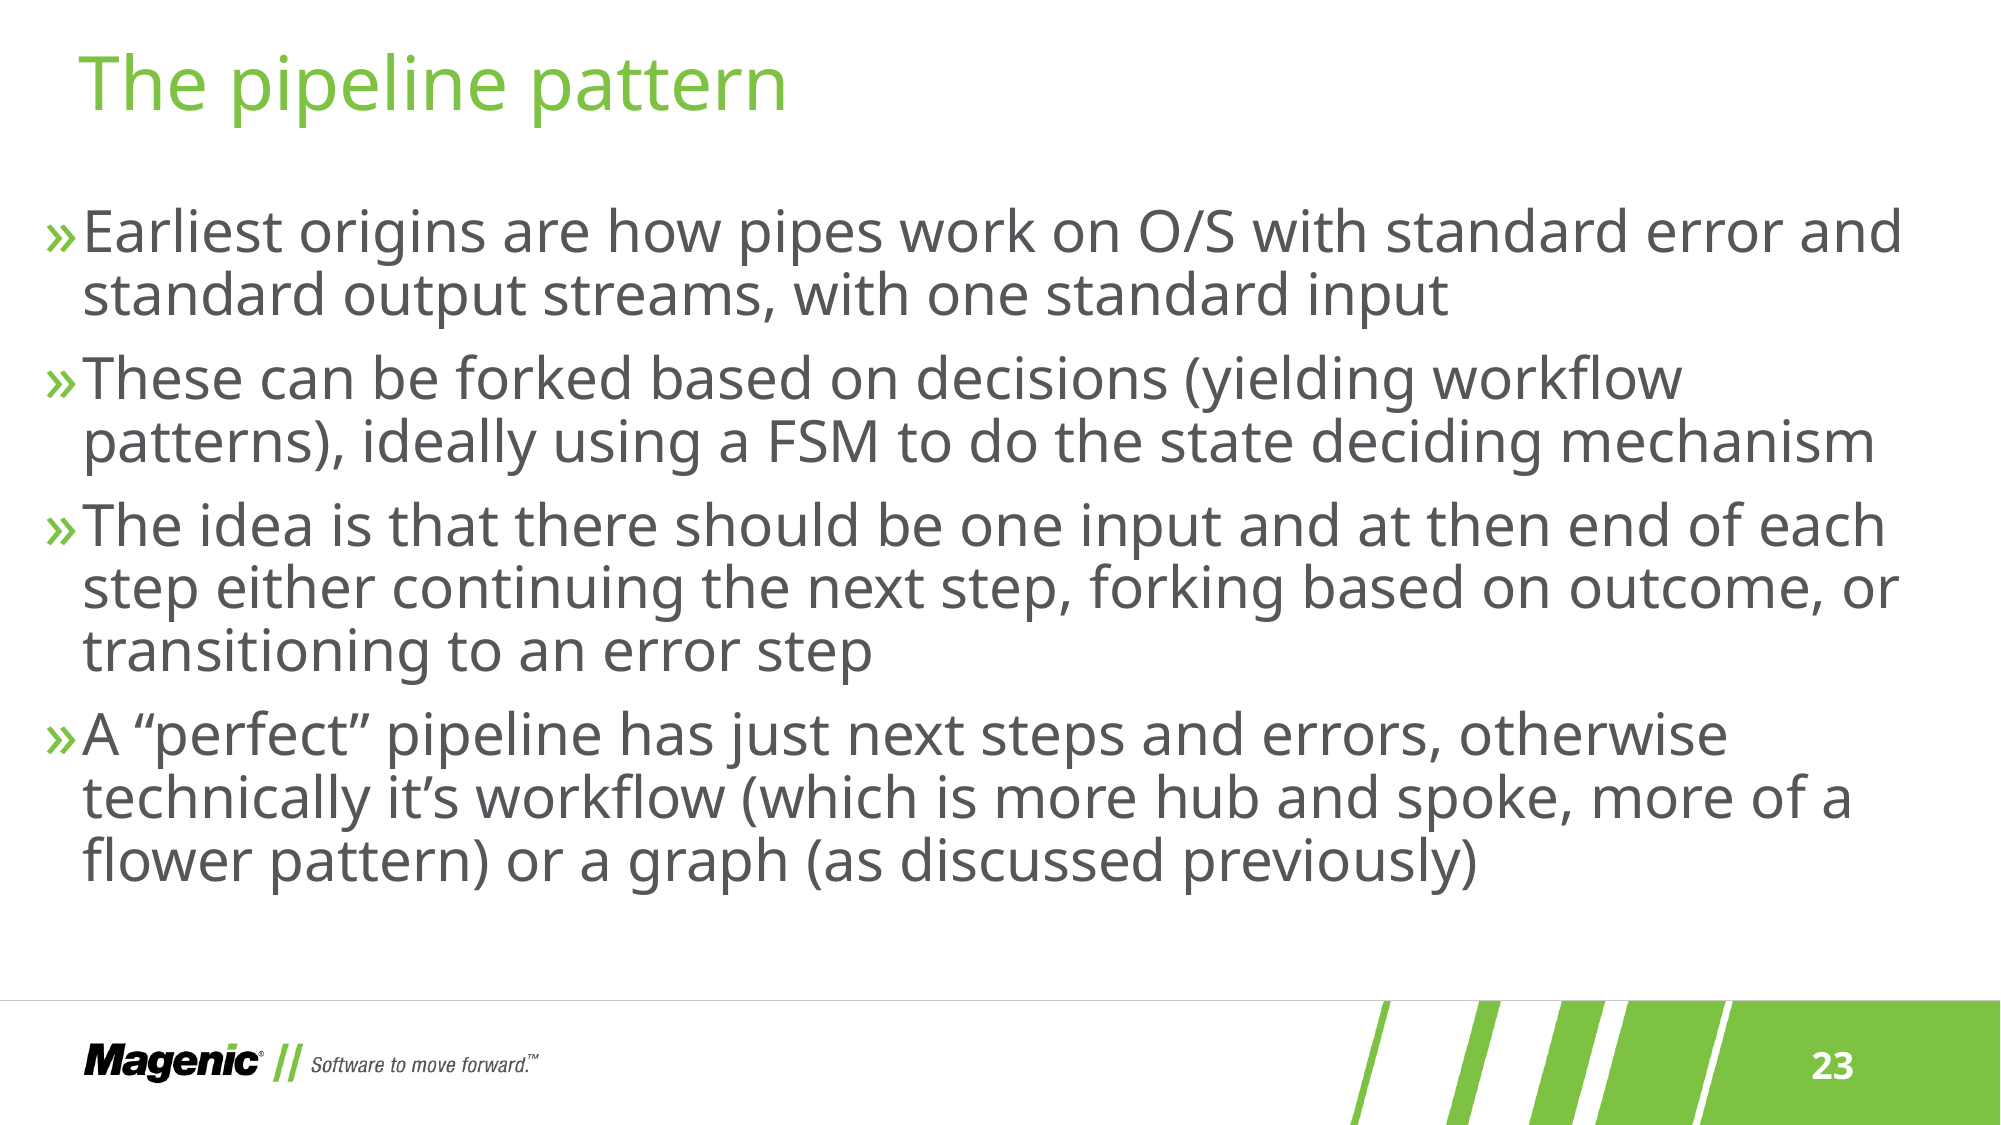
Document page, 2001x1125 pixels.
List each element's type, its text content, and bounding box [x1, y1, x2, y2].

list Earliest origins are how pipes work on O/S with standard error and standard output streams, with one standard input These can be forked based on decisions (yielding workflow patterns), ideally using a FSM to do the state deciding mechanism The idea is that there should be one input and at then end of each step either continuing the next step, forking based on outcome, or transitioning to an error step A “perfect” pipeline has just next steps and errors, otherwise technically it’s workflow (which is more hub and spoke, more of a flower pattern) or a graph (as discussed previously) [29, 195, 1970, 990]
picture [0, 0, 2001, 1125]
title The pipeline pattern [63, 41, 1938, 131]
